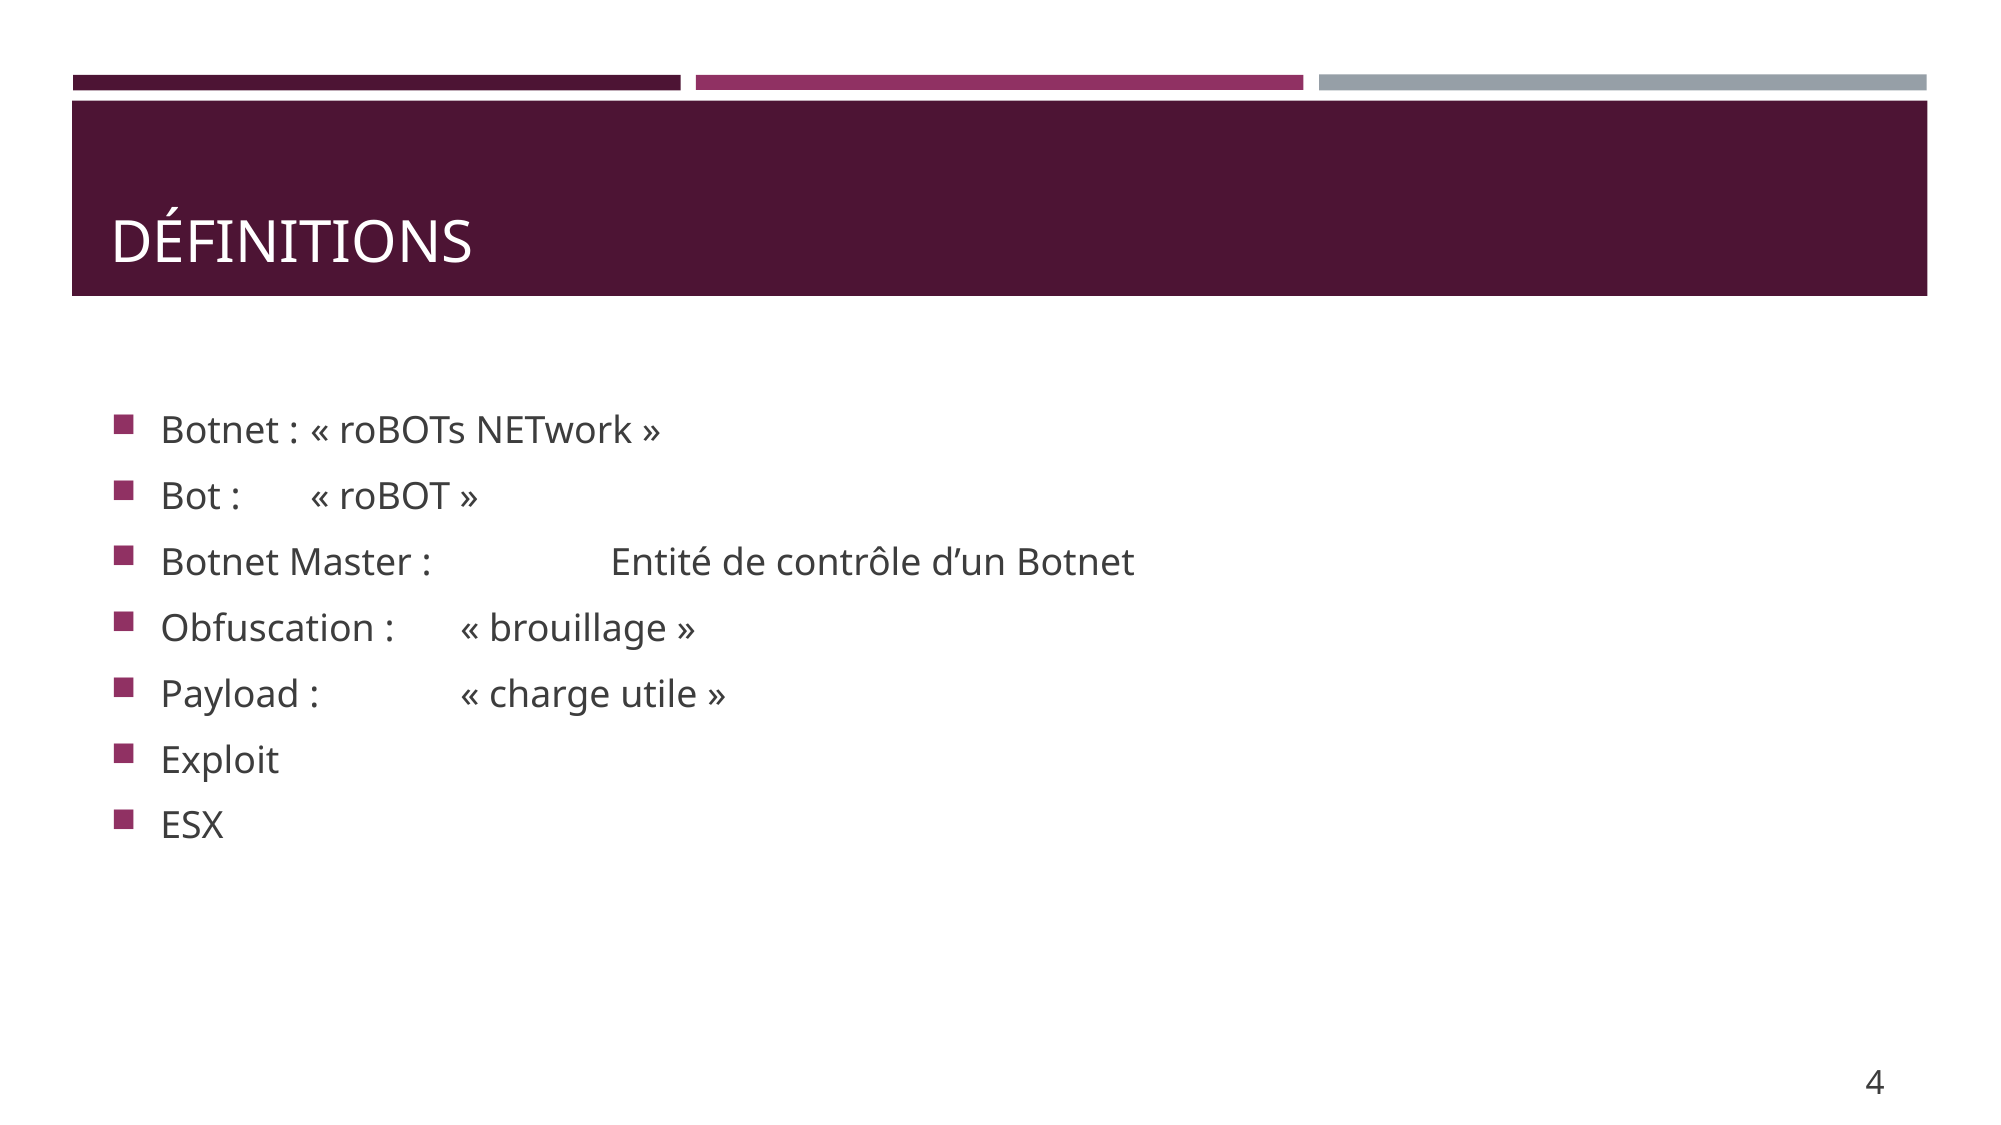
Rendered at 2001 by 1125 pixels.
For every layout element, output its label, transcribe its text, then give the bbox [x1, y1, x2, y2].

title définitions [95, 115, 1905, 282]
text_box 4 [1797, 1053, 1968, 1109]
list Botnet : « roBOTs NETwork » Bot : « roBOT » Botnet Master : Entité de contrôle d’un Botnet Obfuscation : « brouillage » Payload : « charge utile » Exploit ESX [95, 357, 1905, 962]
